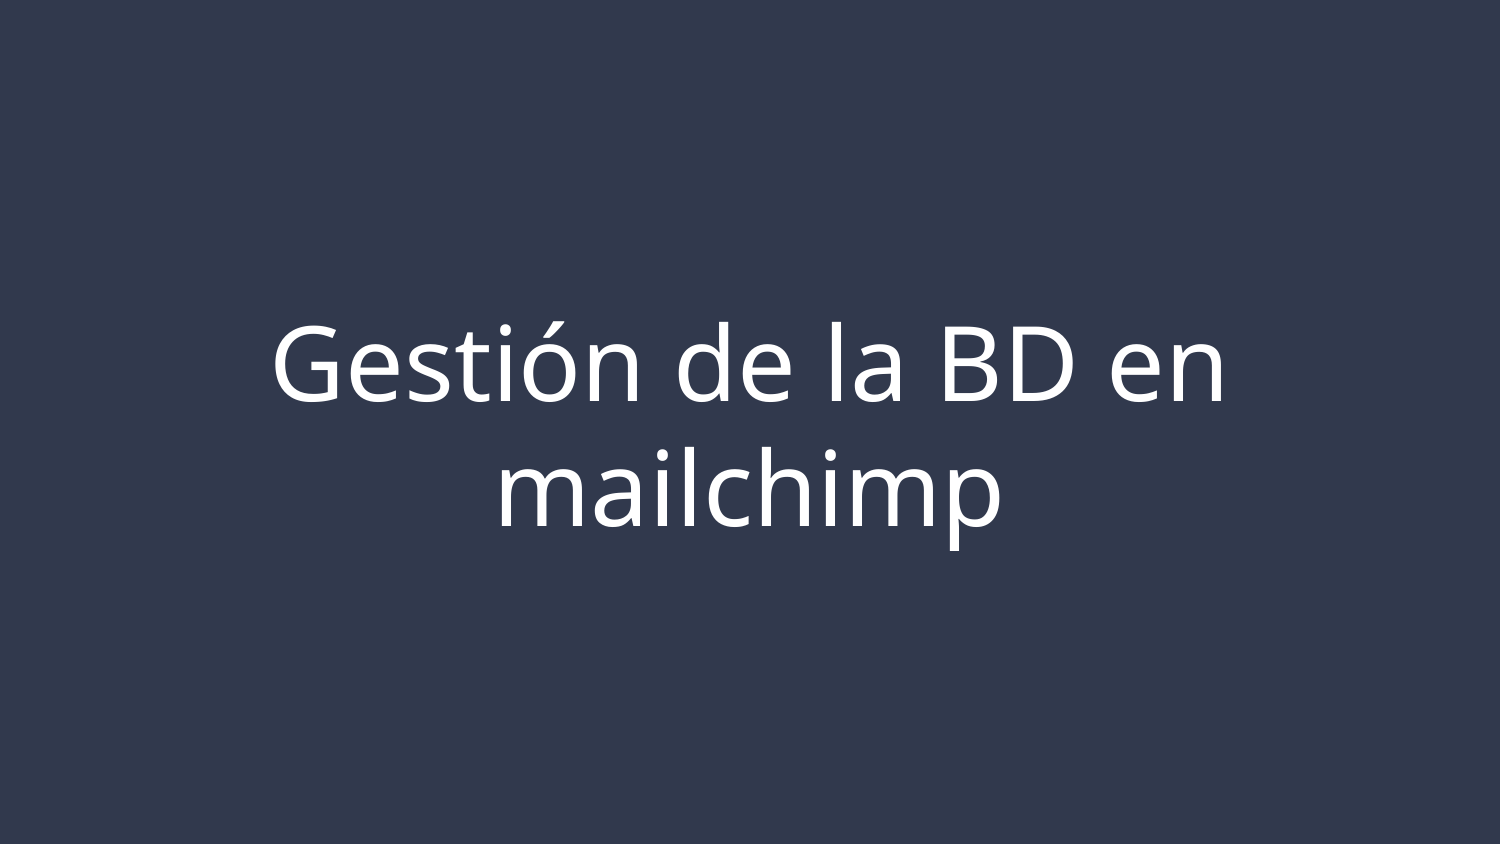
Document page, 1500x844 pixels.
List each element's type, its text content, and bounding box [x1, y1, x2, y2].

title Gestión de la BD en mailchimp [69, 281, 1431, 563]
